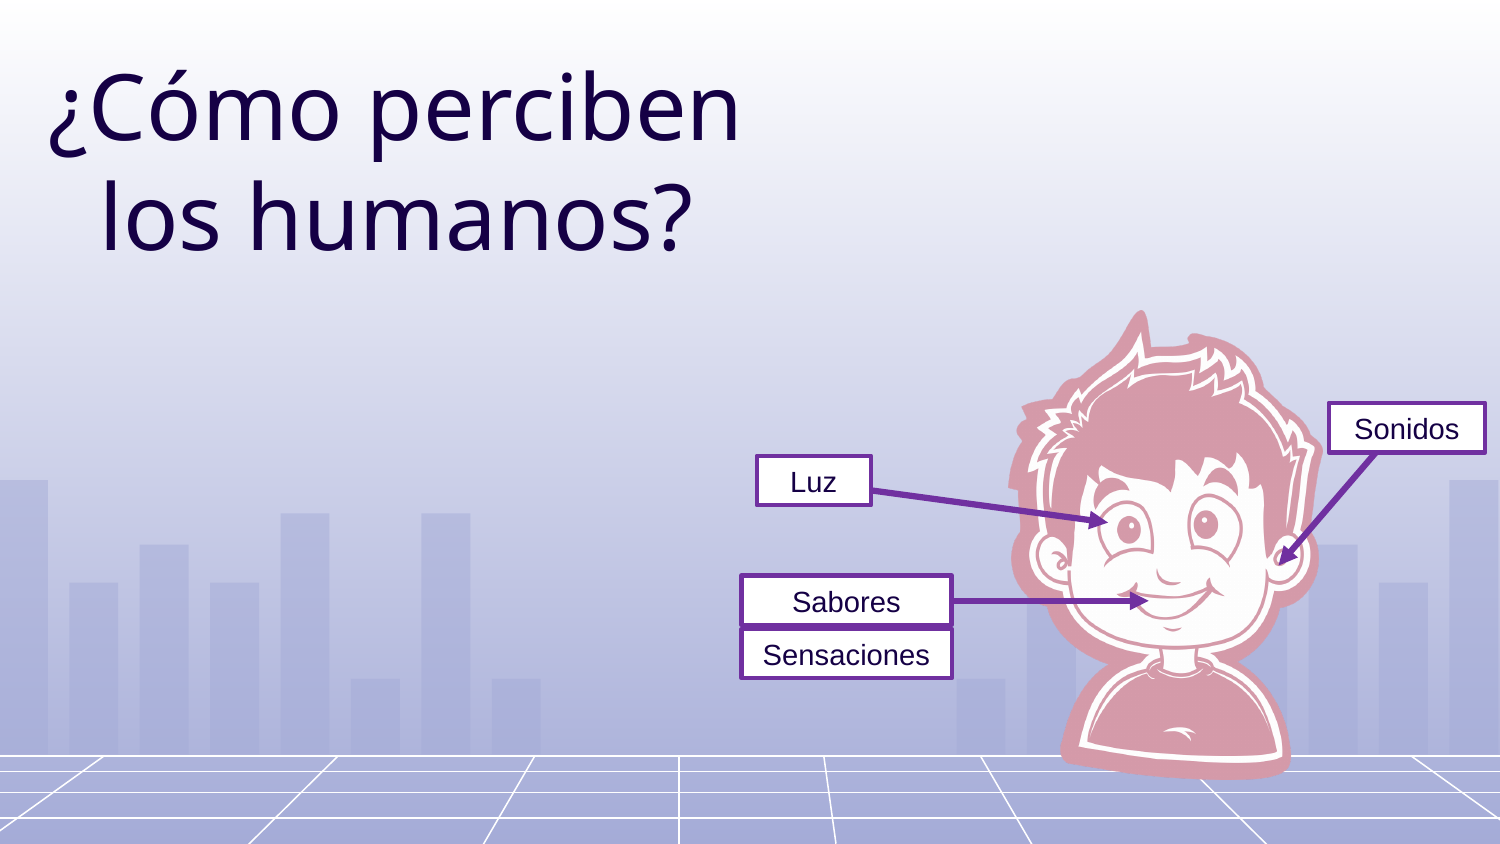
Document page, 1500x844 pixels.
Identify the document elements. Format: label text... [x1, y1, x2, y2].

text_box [867, 489, 1109, 523]
text_box Sabores [739, 573, 954, 627]
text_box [1278, 448, 1380, 566]
text_box Sensaciones [739, 627, 954, 680]
text_box Sonidos [1327, 401, 1487, 455]
title ¿Cómo perciben los humanos? [0, 98, 814, 220]
picture [1008, 310, 1323, 780]
text_box Luz [755, 454, 873, 507]
